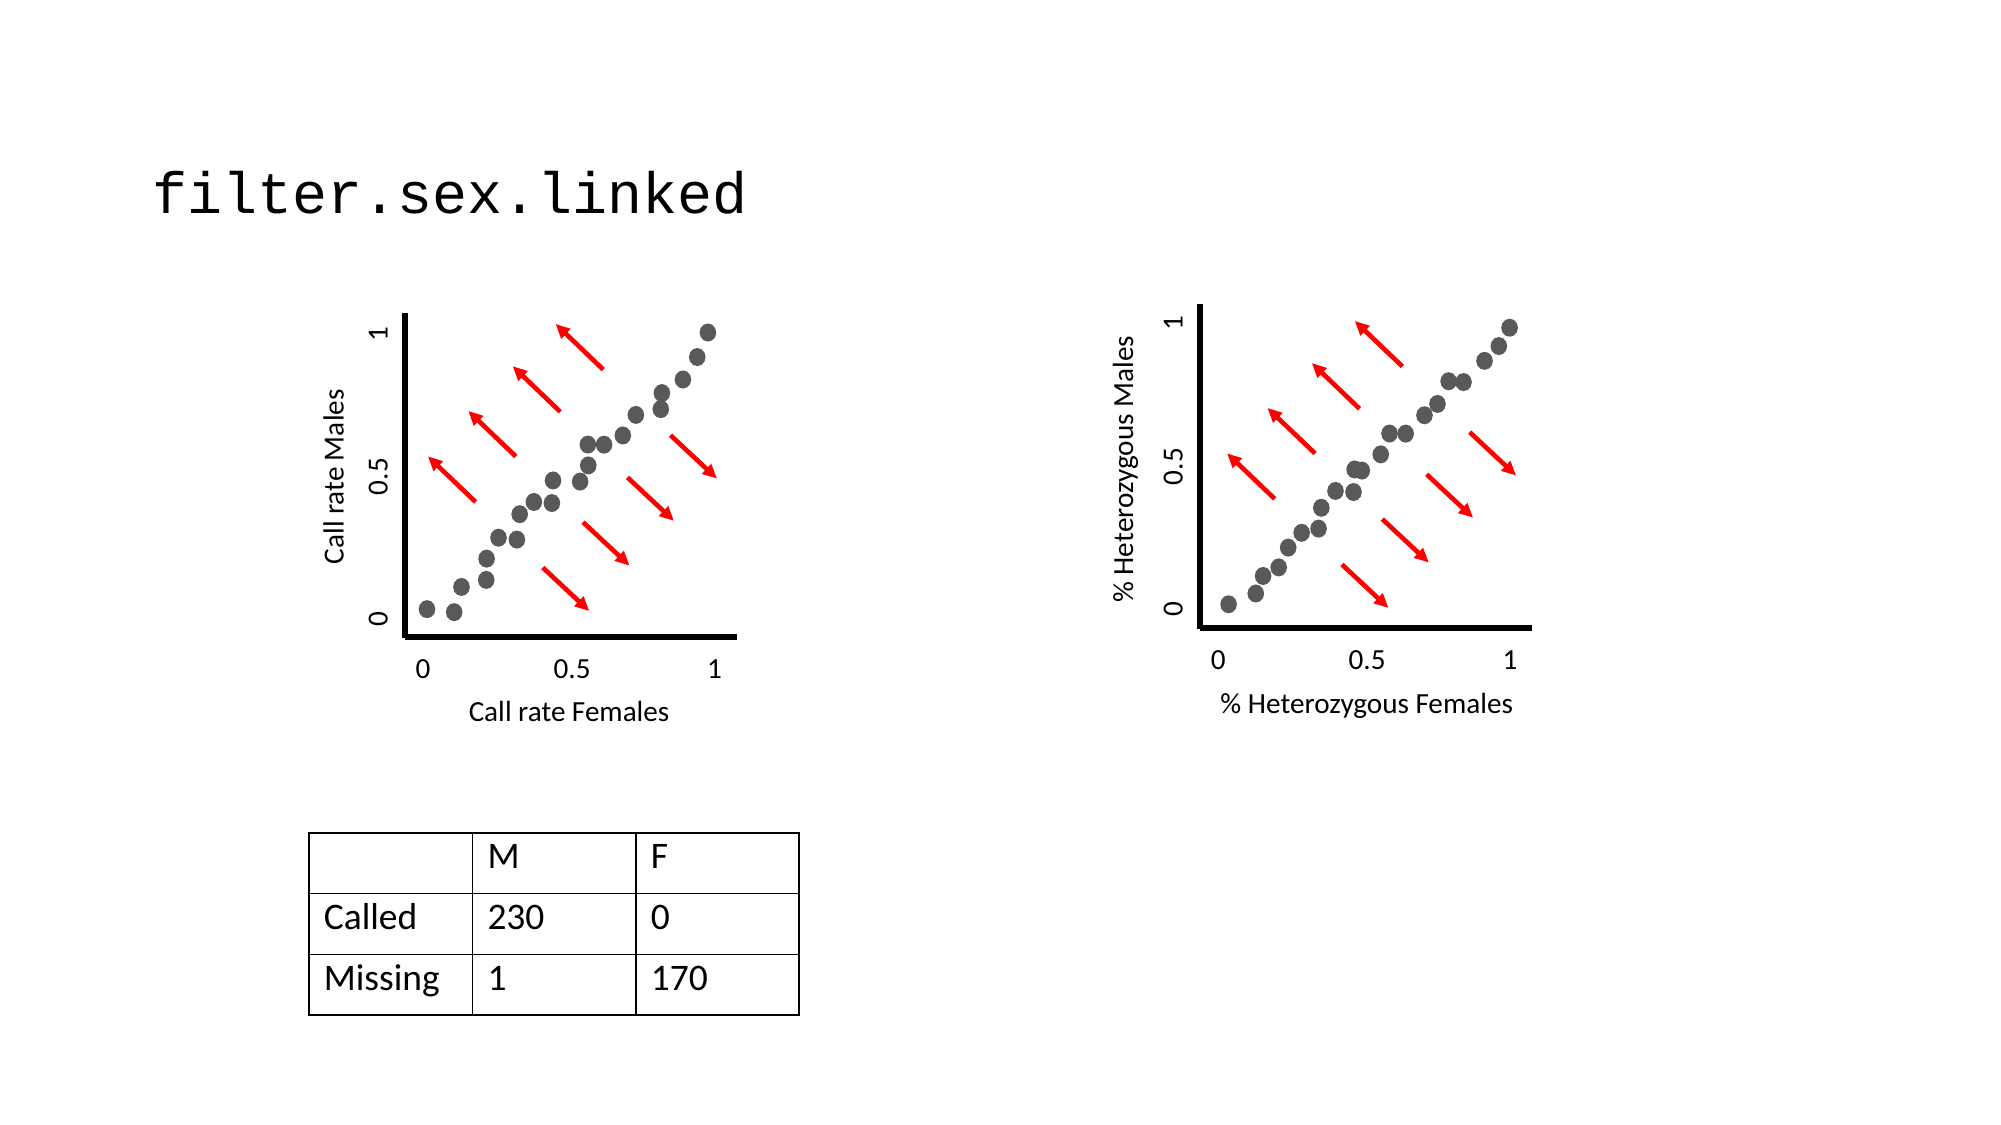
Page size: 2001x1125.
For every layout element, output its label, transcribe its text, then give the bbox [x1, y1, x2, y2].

table_header [310, 834, 472, 893]
table_header M [473, 834, 635, 893]
table_cell 230 [473, 894, 635, 954]
table_cell Missing [310, 955, 472, 1014]
list filter.sex.linked [137, 155, 1863, 870]
table_cell 0 [637, 894, 798, 954]
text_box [1096, 280, 1574, 728]
table_cell 170 [637, 955, 798, 1014]
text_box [306, 308, 743, 736]
table_header F [637, 834, 798, 893]
table_cell 1 [473, 955, 635, 1014]
table_cell Called [310, 894, 472, 954]
